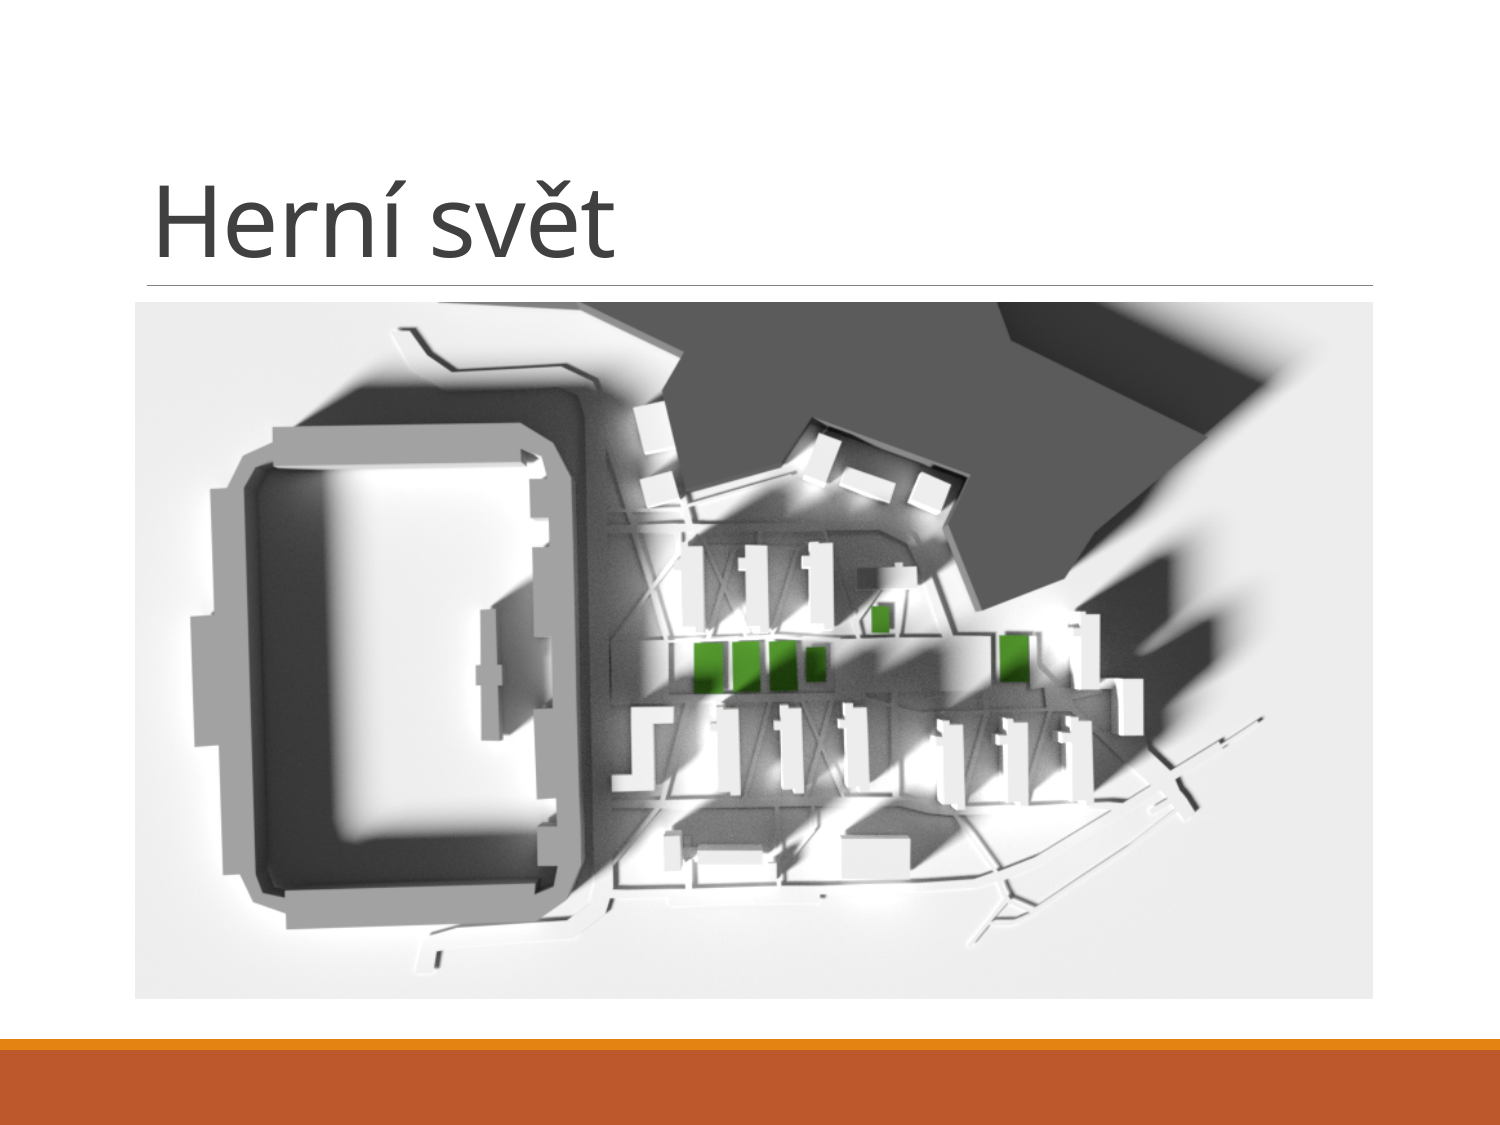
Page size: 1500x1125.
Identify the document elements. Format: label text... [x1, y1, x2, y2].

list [134, 302, 1373, 1000]
title Herní svět [135, 47, 1373, 285]
